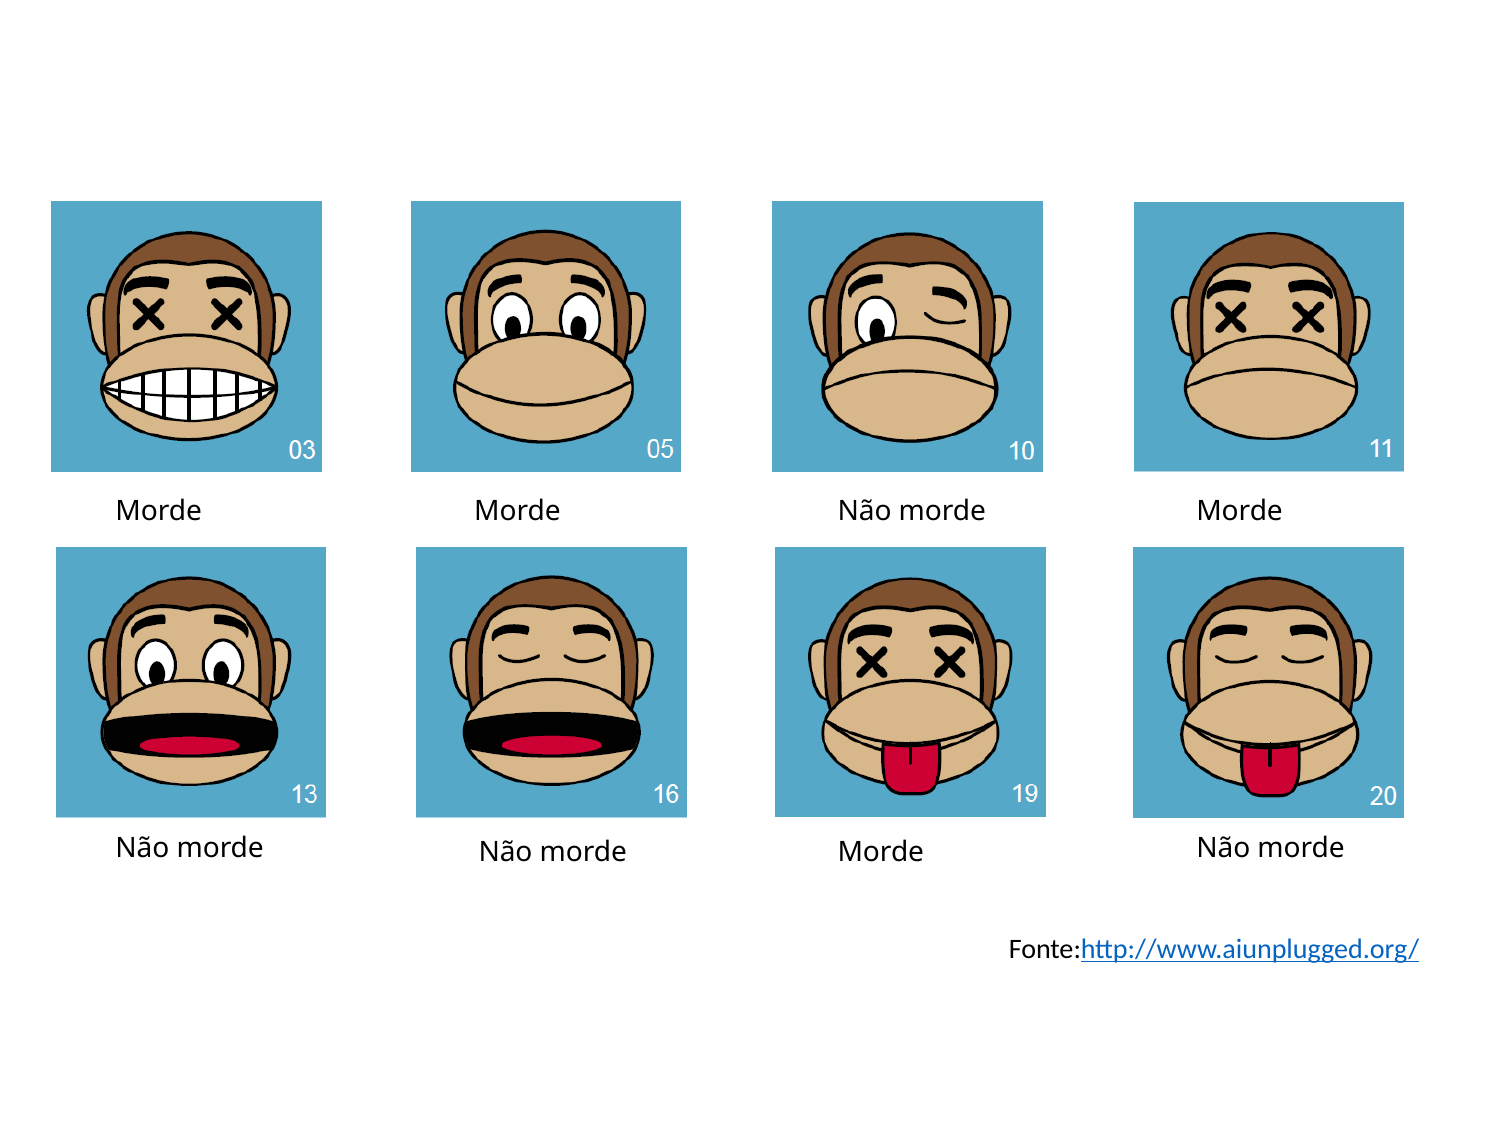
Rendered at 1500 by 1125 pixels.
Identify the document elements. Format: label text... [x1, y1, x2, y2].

picture [772, 201, 1043, 472]
text_box Não morde [1136, 823, 1406, 869]
picture [51, 201, 322, 472]
text_box Morde [55, 486, 325, 532]
text_box Não morde [777, 486, 1047, 532]
text_box Não morde [55, 823, 325, 869]
picture [1133, 547, 1404, 818]
text_box Morde [777, 828, 1047, 873]
picture [416, 547, 687, 818]
text_box Fonte:http://www.aiunplugged.org/ [993, 923, 1452, 972]
text_box Morde [1136, 486, 1406, 532]
picture [410, 201, 681, 472]
text_box Morde [414, 486, 684, 532]
text_box Não morde [419, 828, 689, 873]
picture [55, 547, 326, 818]
picture [1133, 201, 1404, 472]
picture [775, 547, 1046, 818]
